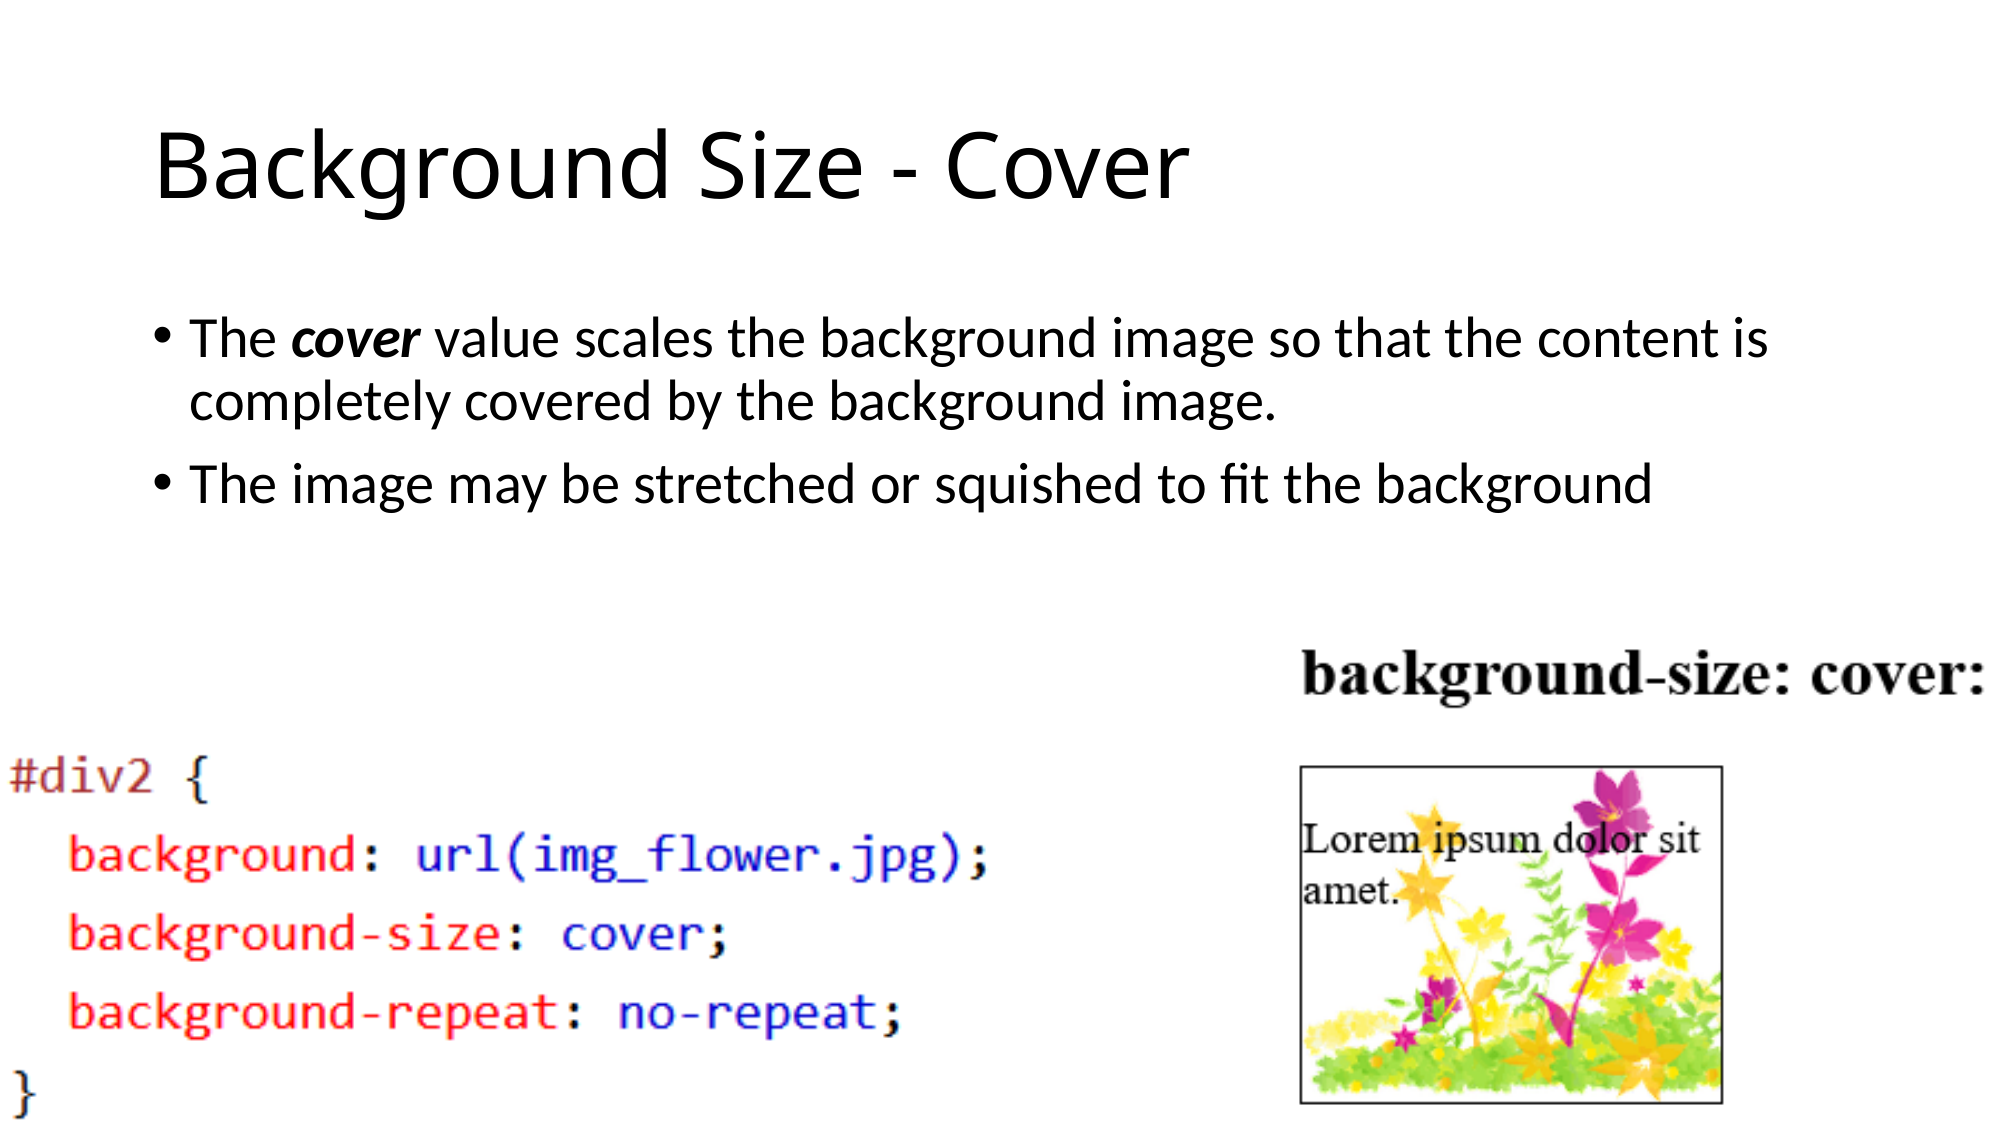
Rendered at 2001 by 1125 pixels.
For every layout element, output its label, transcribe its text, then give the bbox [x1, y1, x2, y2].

title Background Size - Cover [137, 59, 1863, 278]
picture [1287, 646, 2000, 1125]
picture [0, 737, 1000, 1125]
list The cover value scales the background image so that the content is completely covered by the background image. The image may be stretched or squished to fit the background [137, 299, 1863, 1014]
